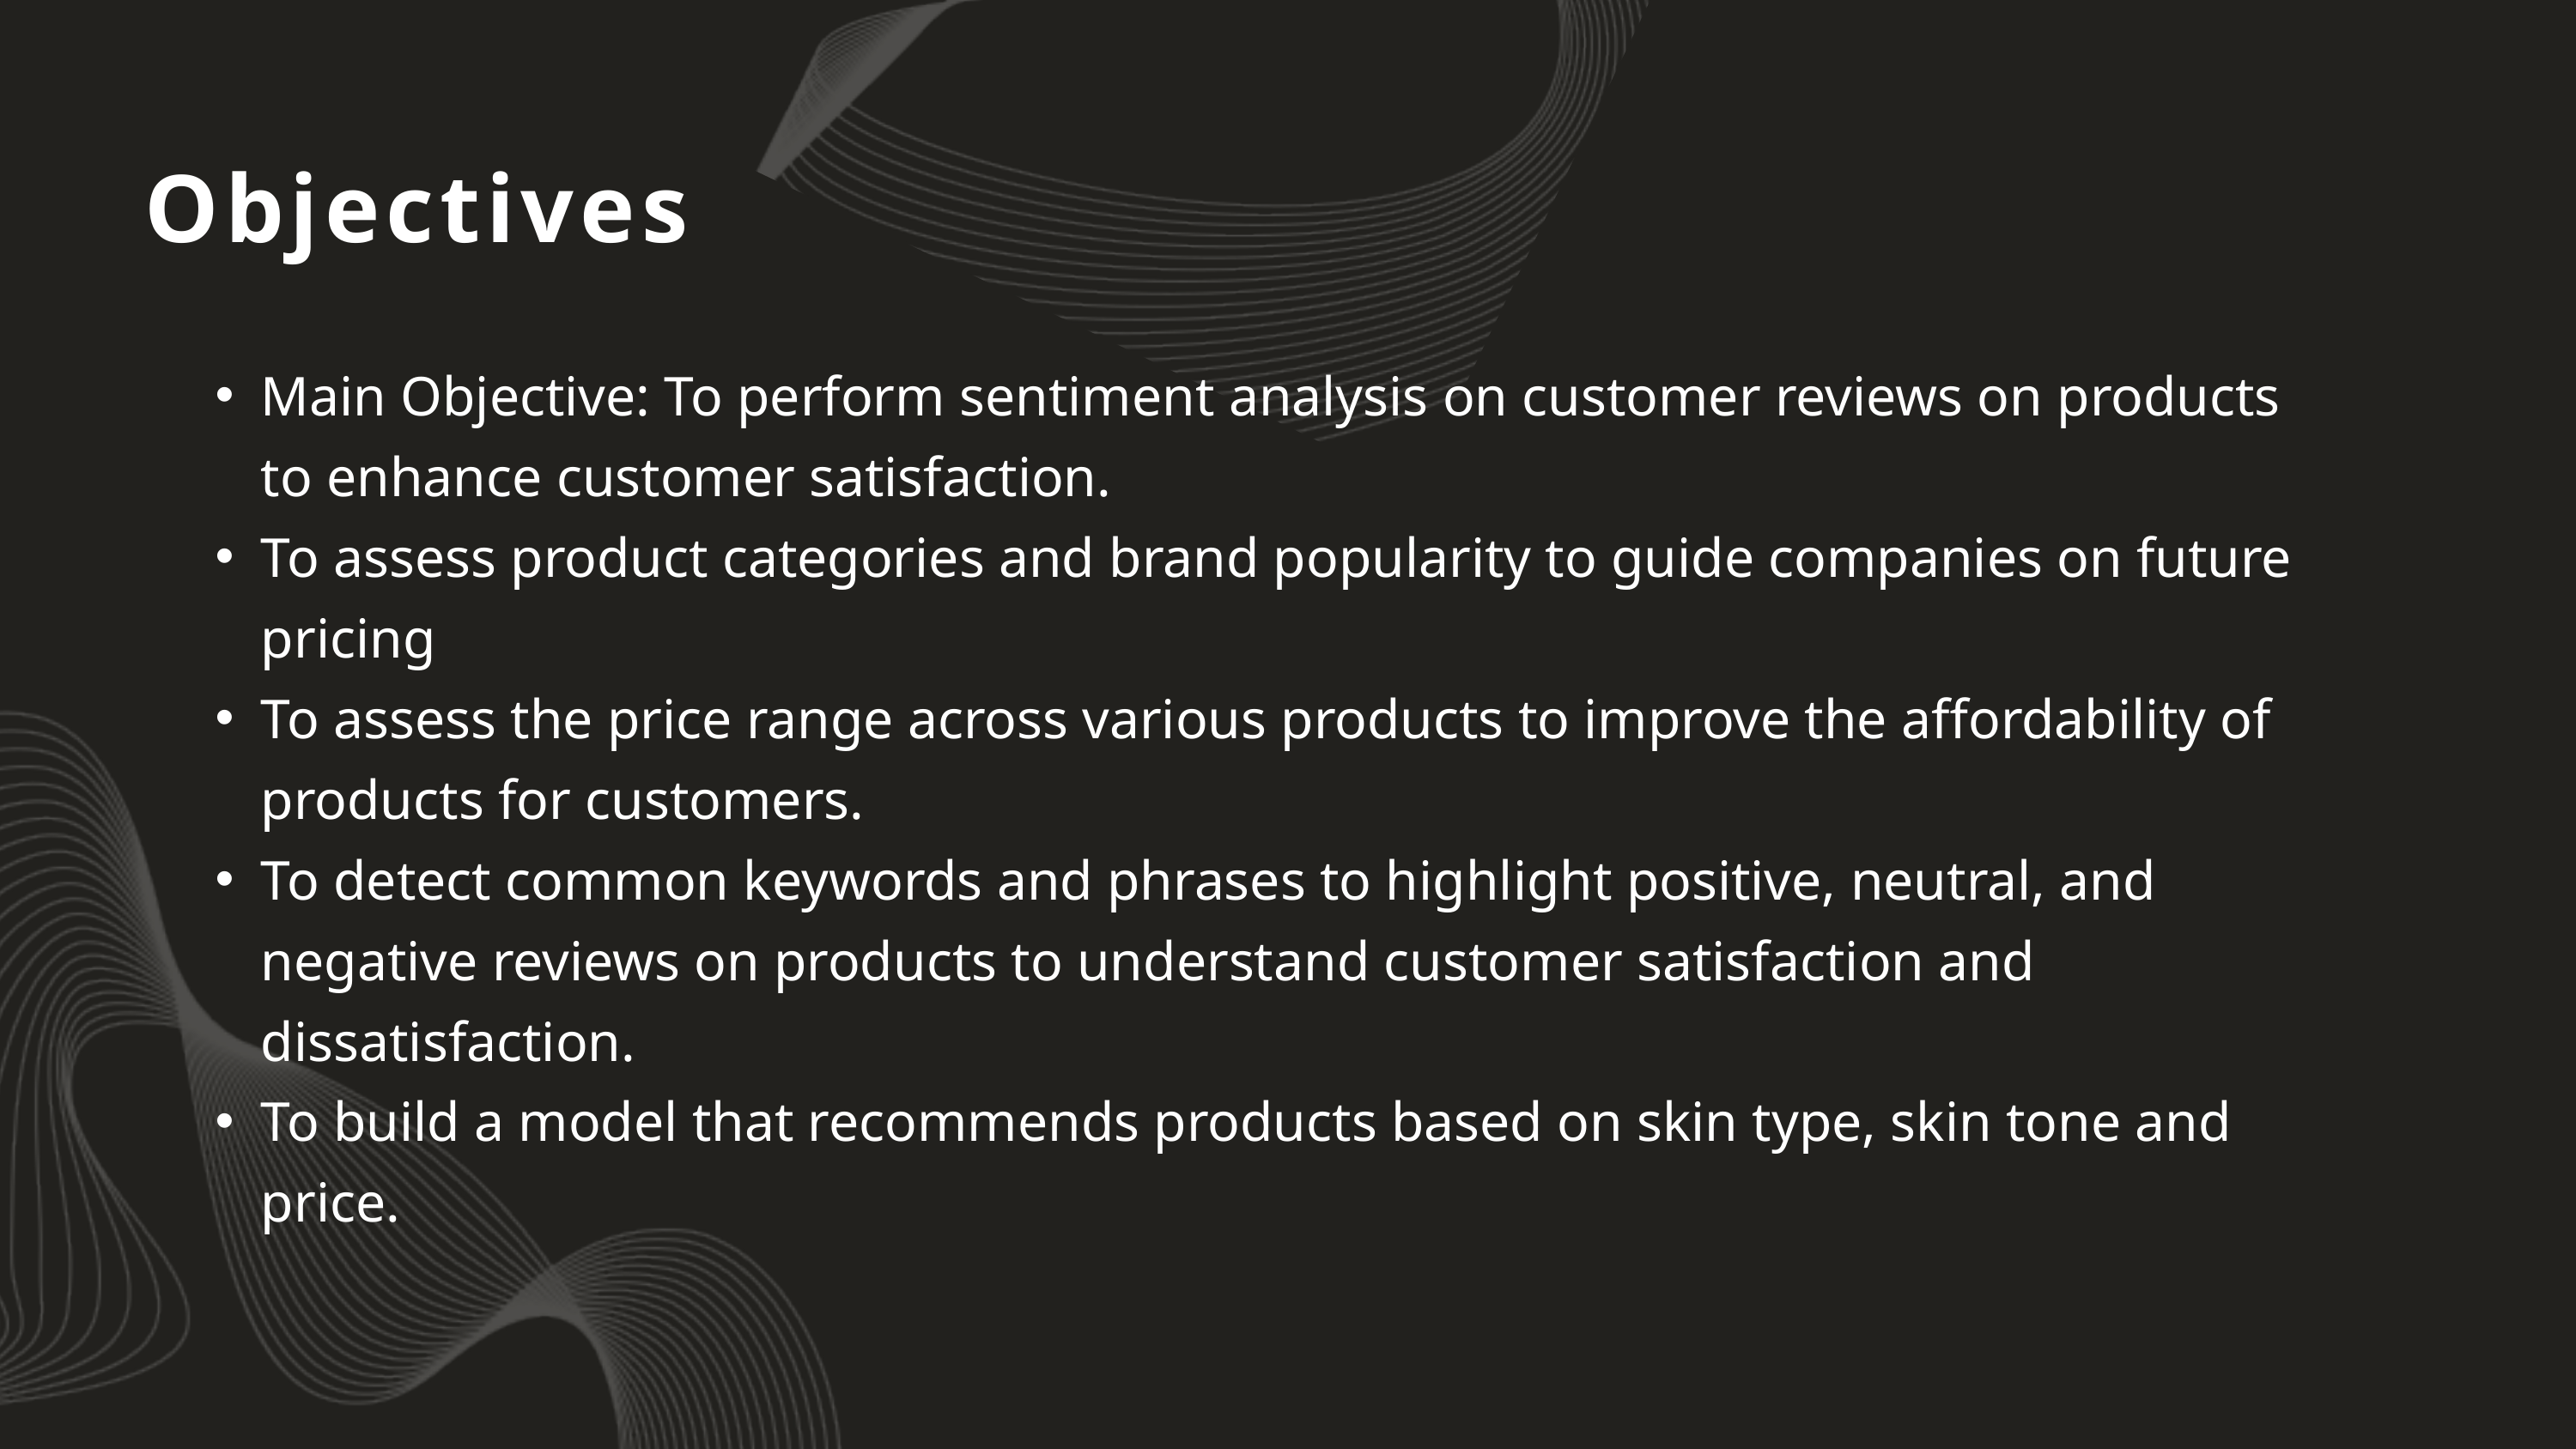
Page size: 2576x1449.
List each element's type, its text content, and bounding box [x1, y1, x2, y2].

text_box Objectives [144, 130, 1244, 261]
text_box Main Objective: To perform sentiment analysis on customer reviews on products to enhance customer satisfaction. To assess product categories and brand popularity to guide companies on future pricing To assess the price range across various products to improve the affordability of products for customers. To detect common keywords and phrases to highlight positive, neutral, and negative reviews on products to understand customer satisfaction and dissatisfaction. To build a model that recommends products based on skin type, skin tone and price. [169, 345, 2318, 1234]
text_box [690, 0, 1650, 345]
text_box [0, 695, 876, 1449]
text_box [197, 694, 368, 856]
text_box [197, 420, 368, 581]
